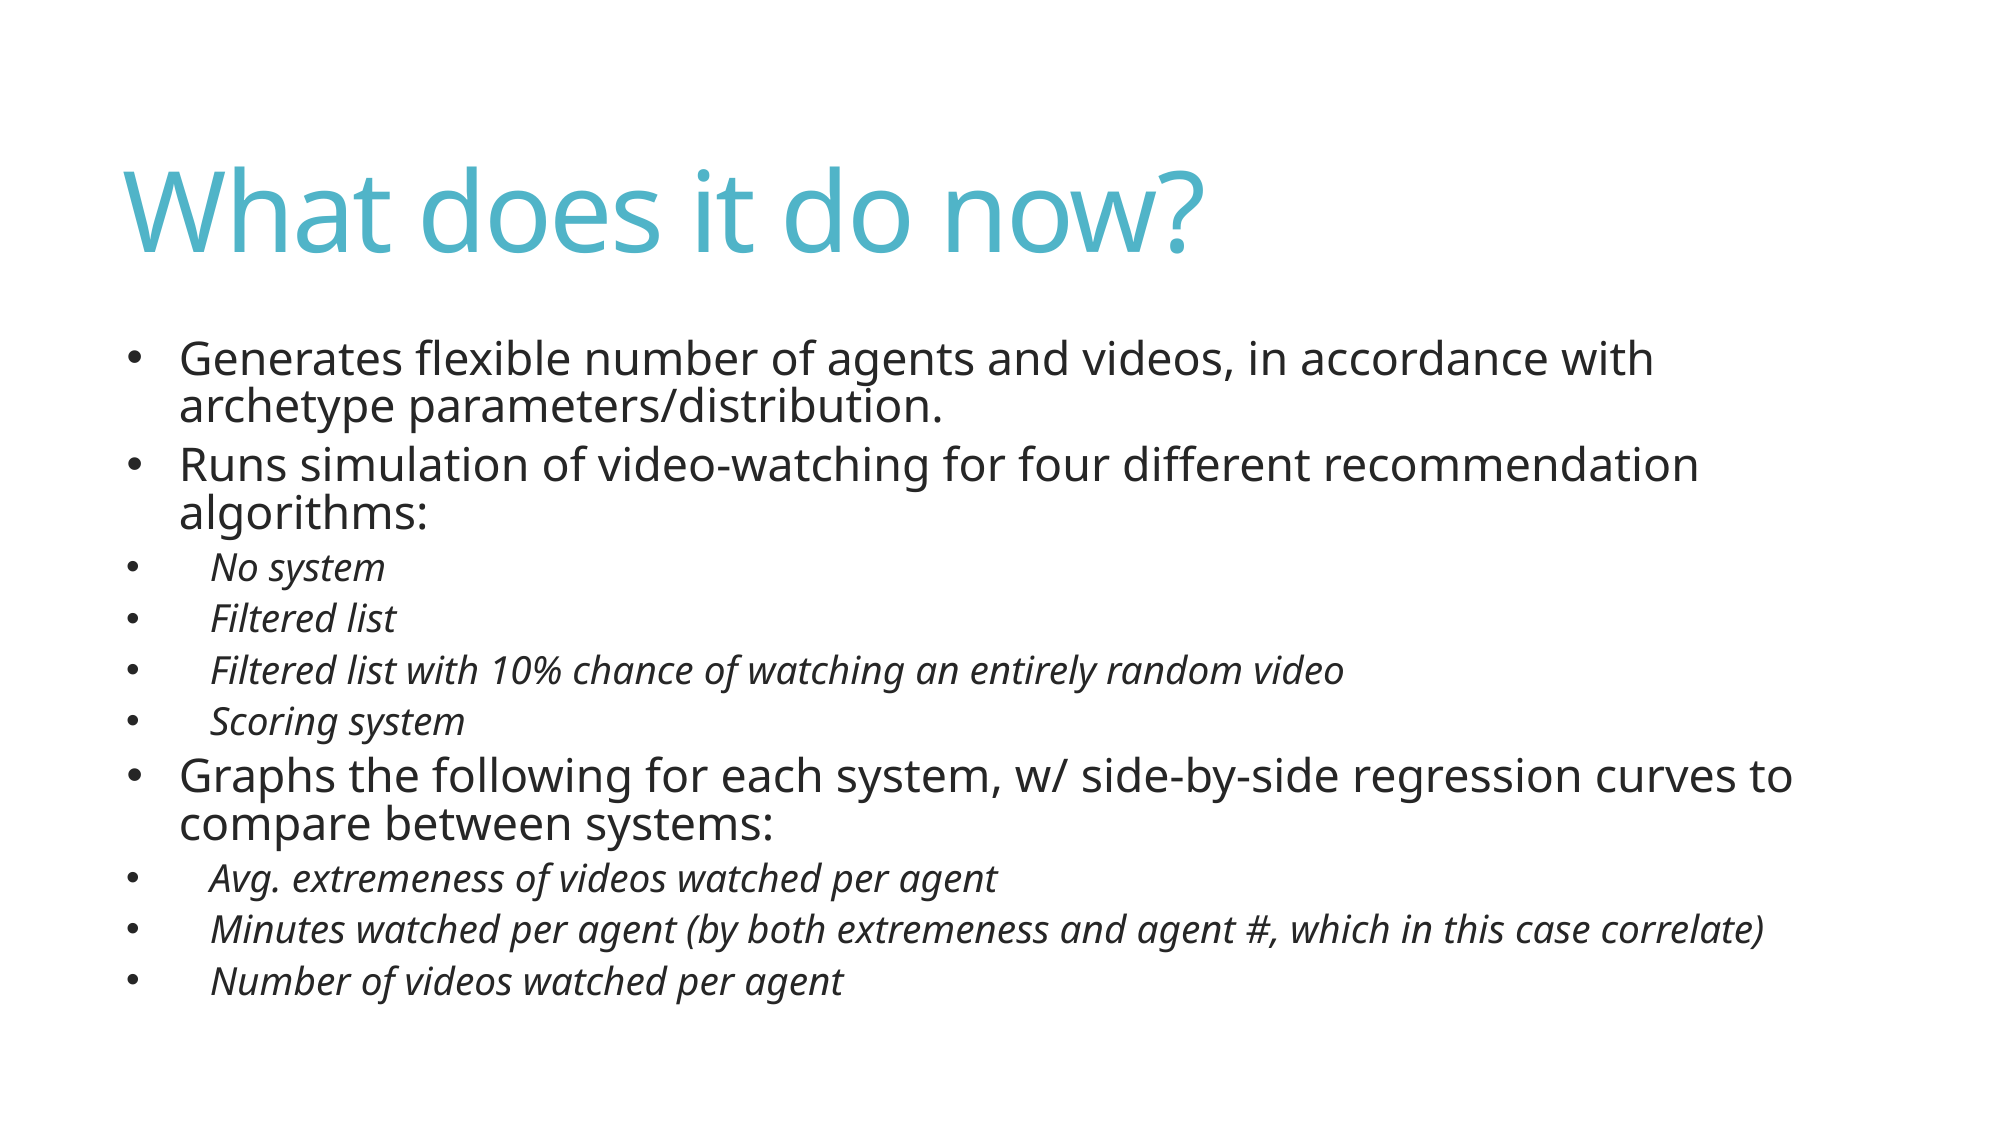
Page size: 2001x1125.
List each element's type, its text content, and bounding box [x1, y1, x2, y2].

list Generates flexible number of agents and videos, in accordance with archetype parameters/distribution. Runs simulation of video-watching for four different recommendation algorithms: No system Filtered list Filtered list with 10% chance of watching an entirely random video Scoring system Graphs the following for each system, w/ side-by-side regression curves to compare between systems: Avg. extremeness of videos watched per agent Minutes watched per agent (by both extremeness and agent #, which in this case correlate) Number of videos watched per agent [111, 329, 1876, 1016]
title What does it do now? [107, 81, 1875, 354]
